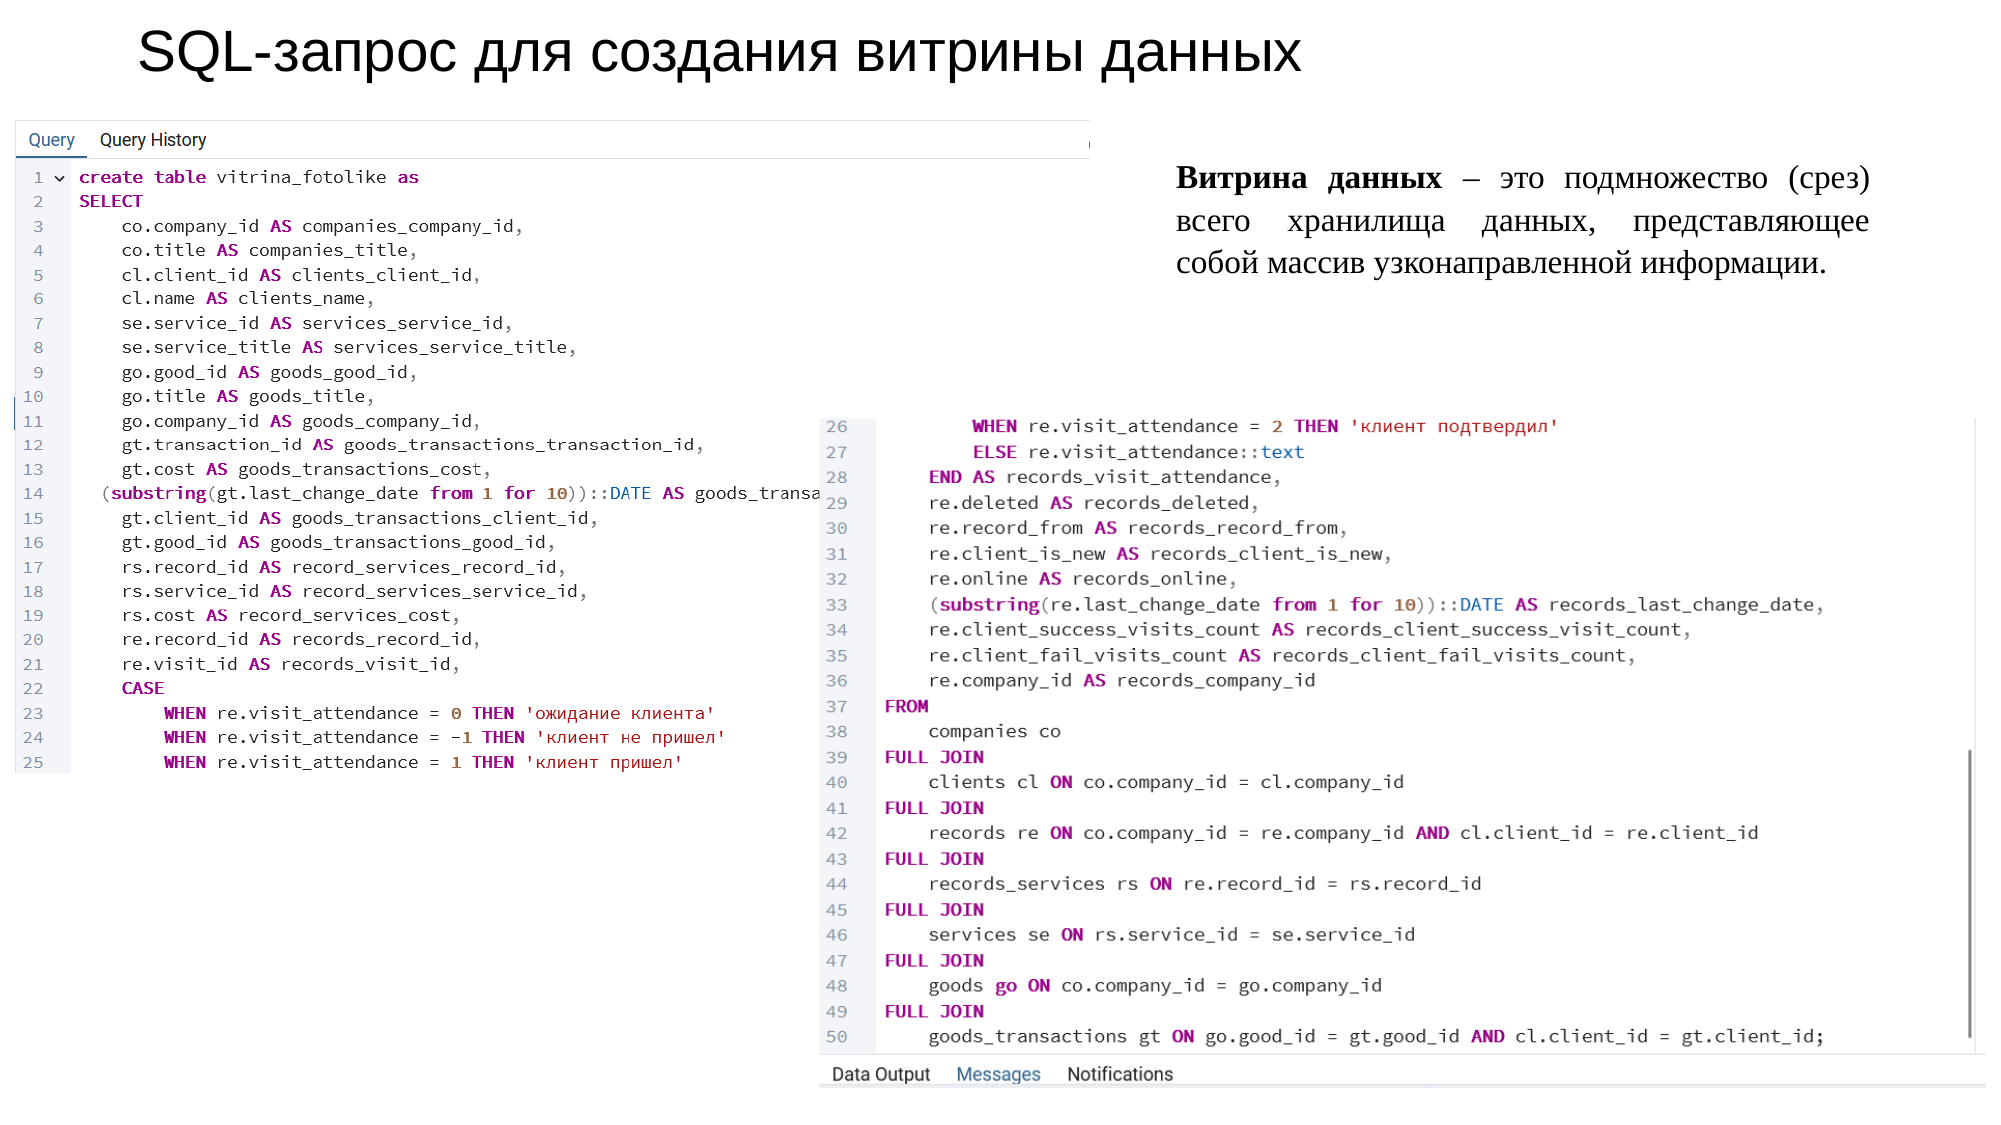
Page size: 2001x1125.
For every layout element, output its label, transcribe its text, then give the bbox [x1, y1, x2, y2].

text_box SQL-запрос для создания витрины данных [122, 0, 1623, 107]
text_box Витрина данных – это подмножество (срез) всего хранилища данных, представляющее собой массив узконаправленной информации. [1161, 145, 1886, 288]
picture [14, 120, 1986, 1088]
